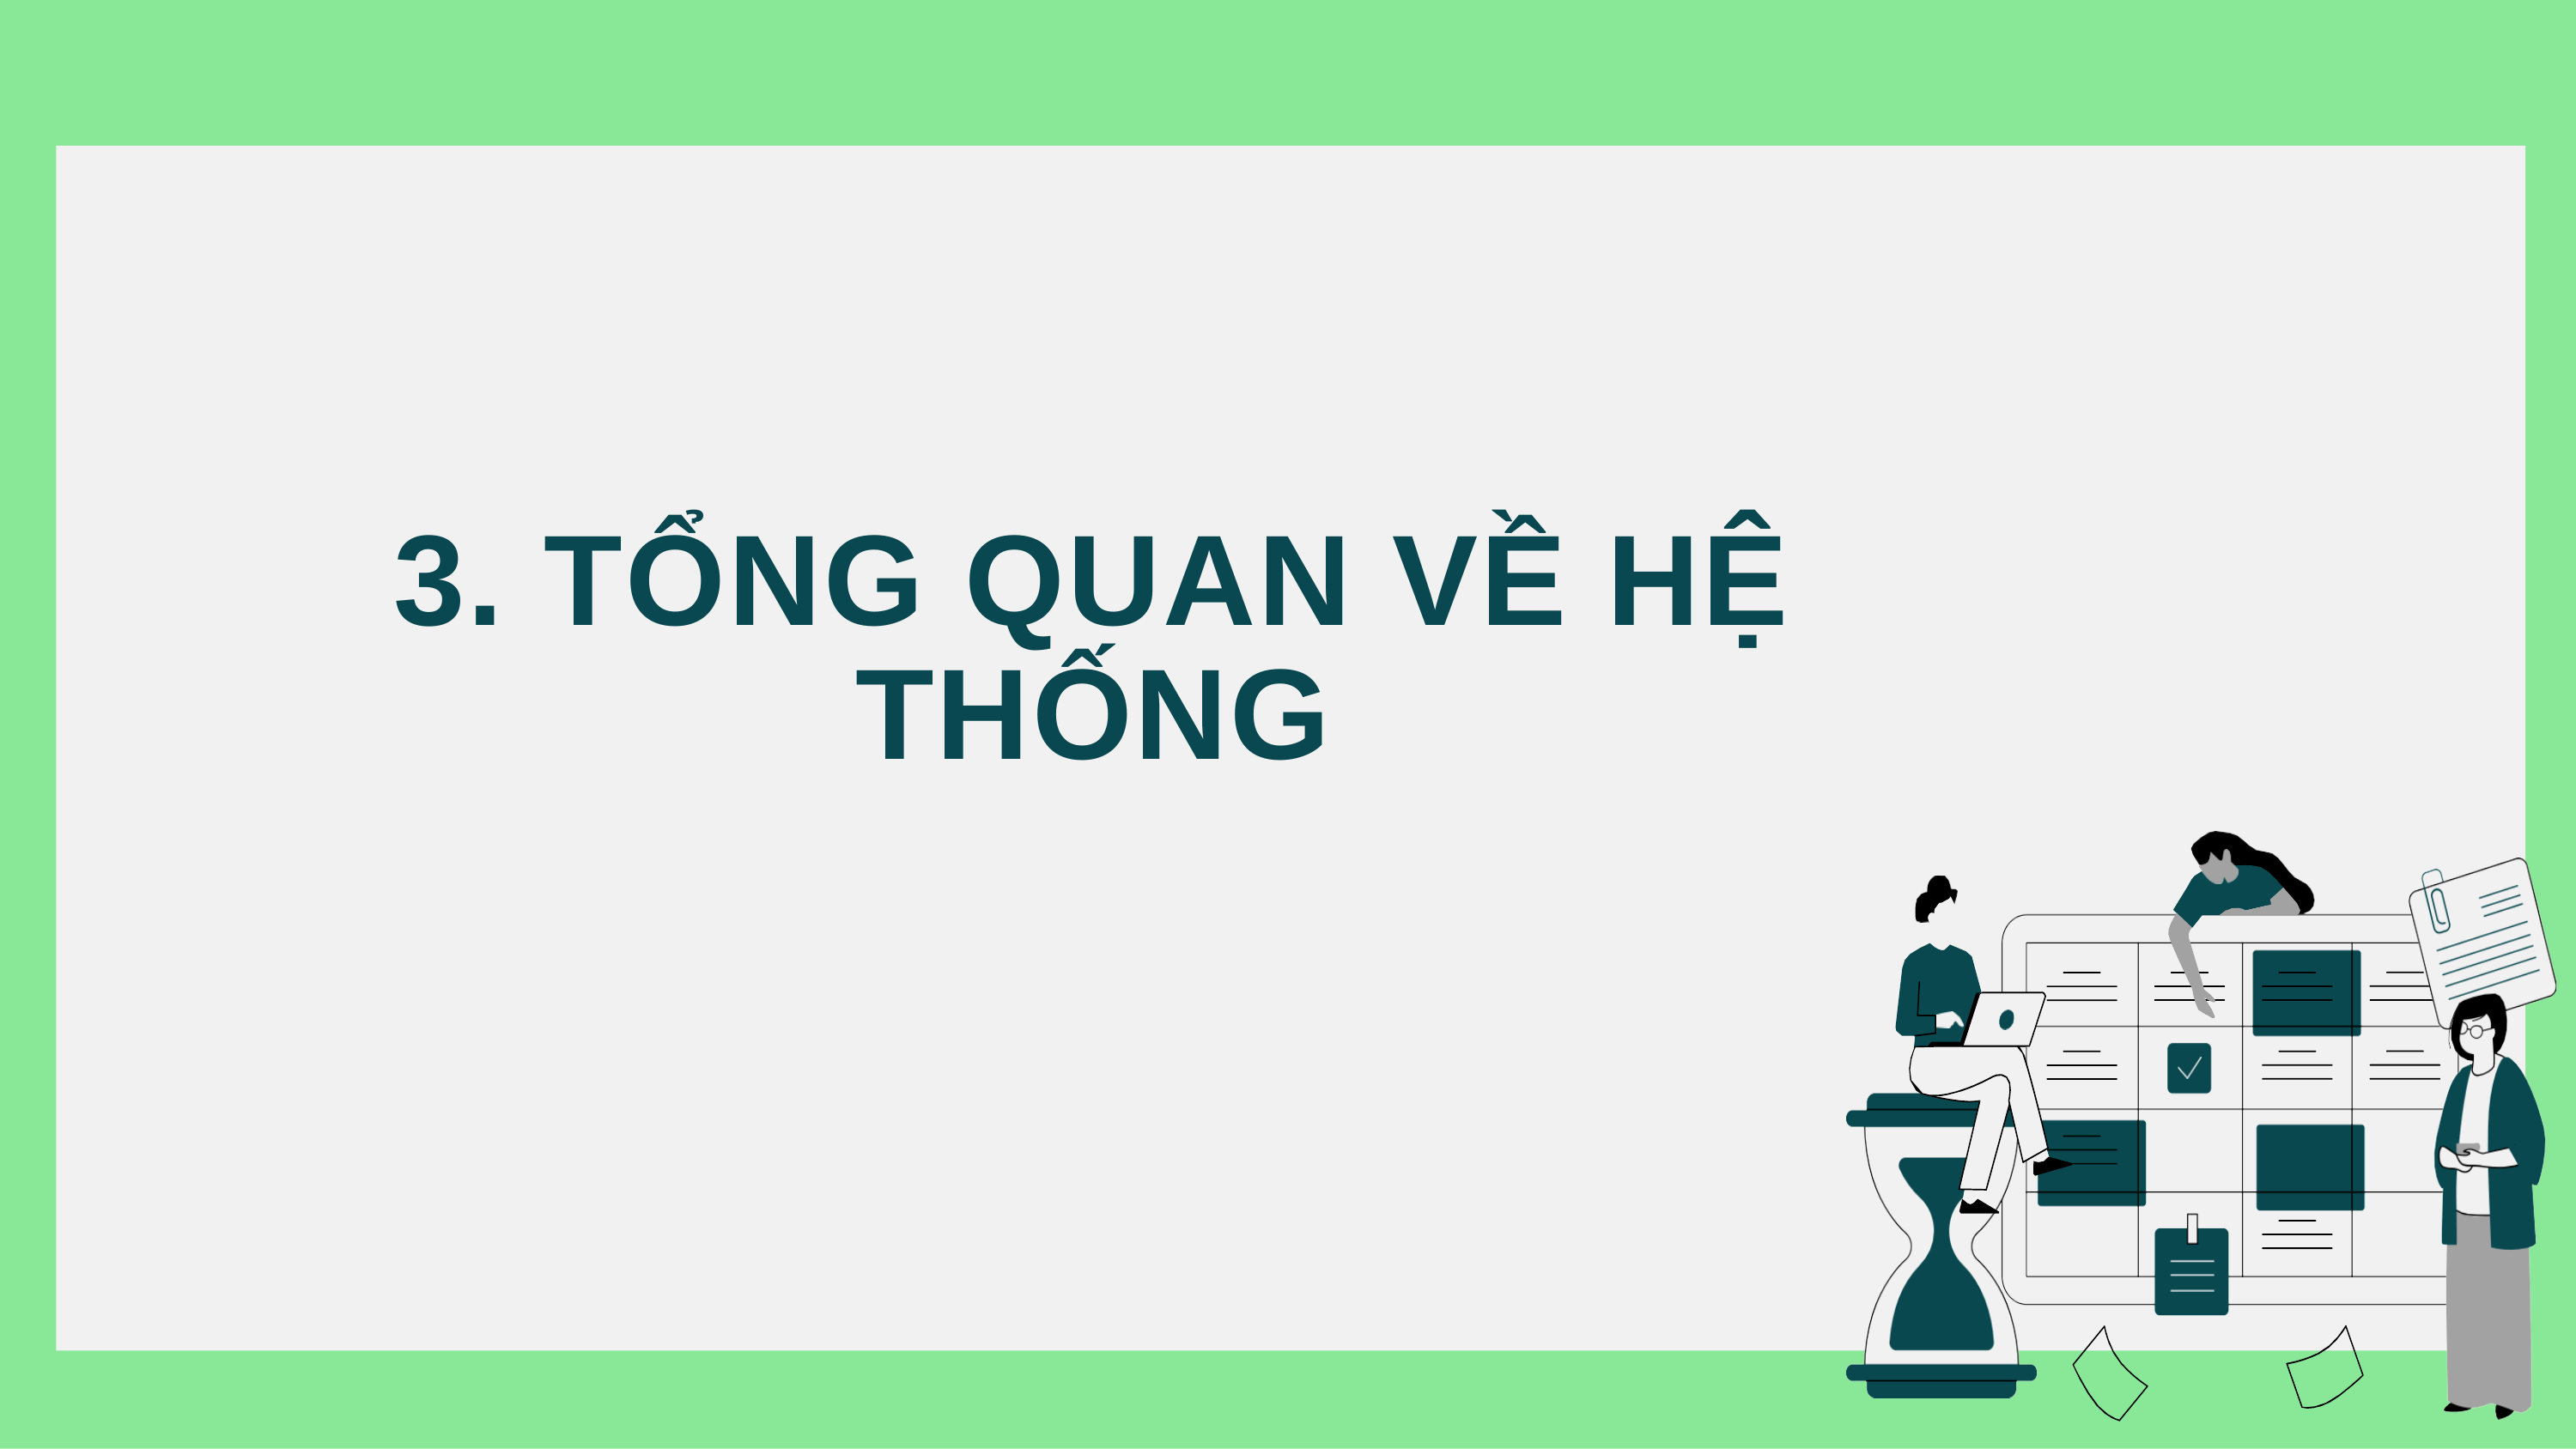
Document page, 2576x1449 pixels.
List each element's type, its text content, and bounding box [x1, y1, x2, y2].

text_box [1845, 831, 2557, 1422]
text_box [56, 145, 2526, 1351]
text_box 3. TỔNG QUAN VỀ HỆ THỐNG [319, 507, 1866, 785]
